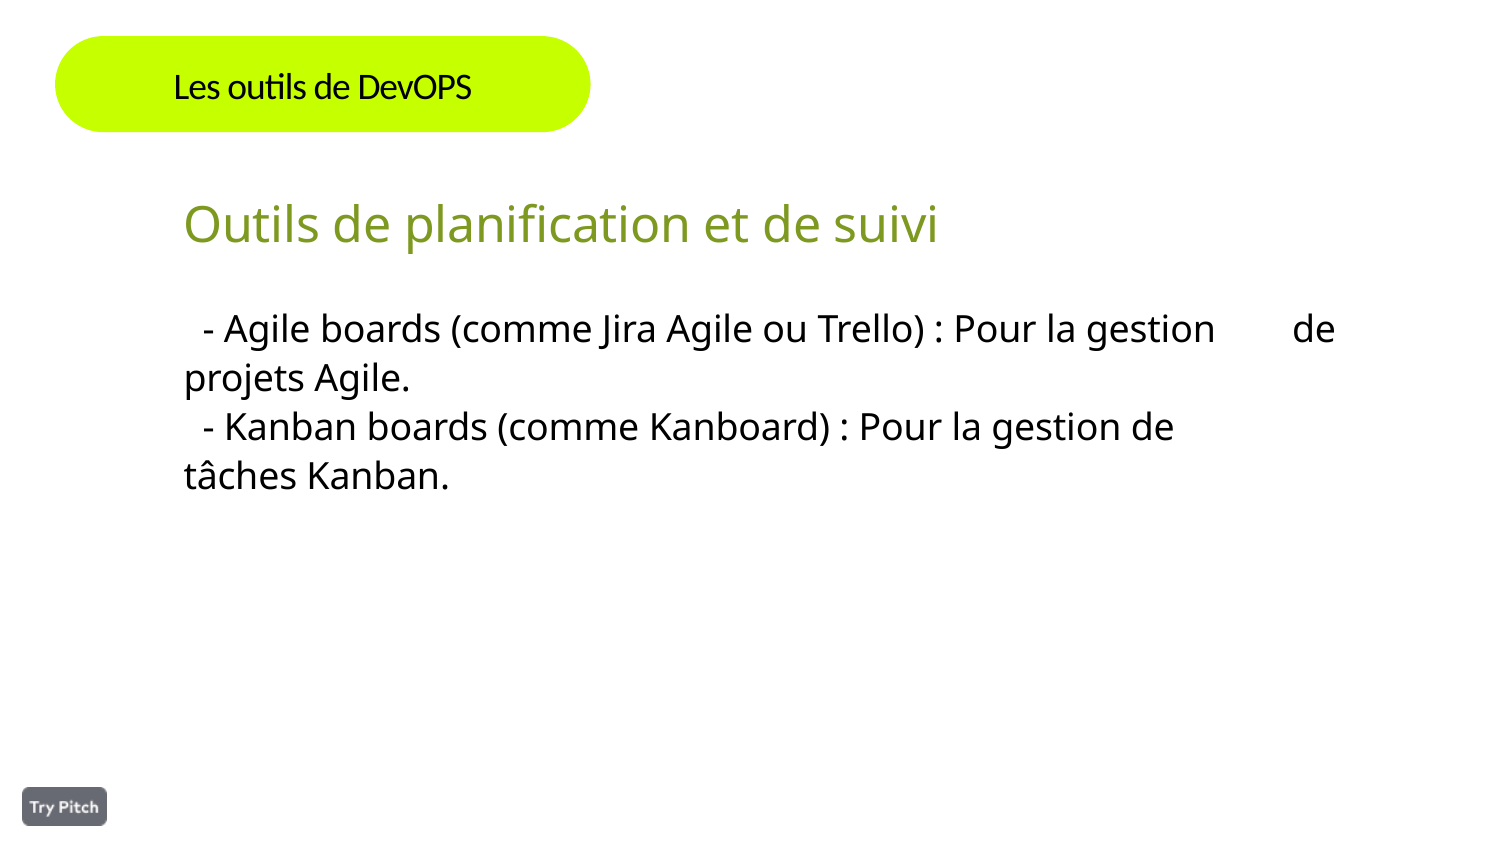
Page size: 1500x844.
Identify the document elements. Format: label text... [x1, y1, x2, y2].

text_box Outils de planification et de suivi - Agile boards (comme Jira Agile ou Trello) : Pour la gestion de projets Agile. - Kanban boards (comme Kanboard) : Pour la gestion de tâches Kanban. [183, 189, 1384, 497]
picture [22, 787, 107, 826]
text_box Les outils de DevOPS [55, 36, 591, 133]
